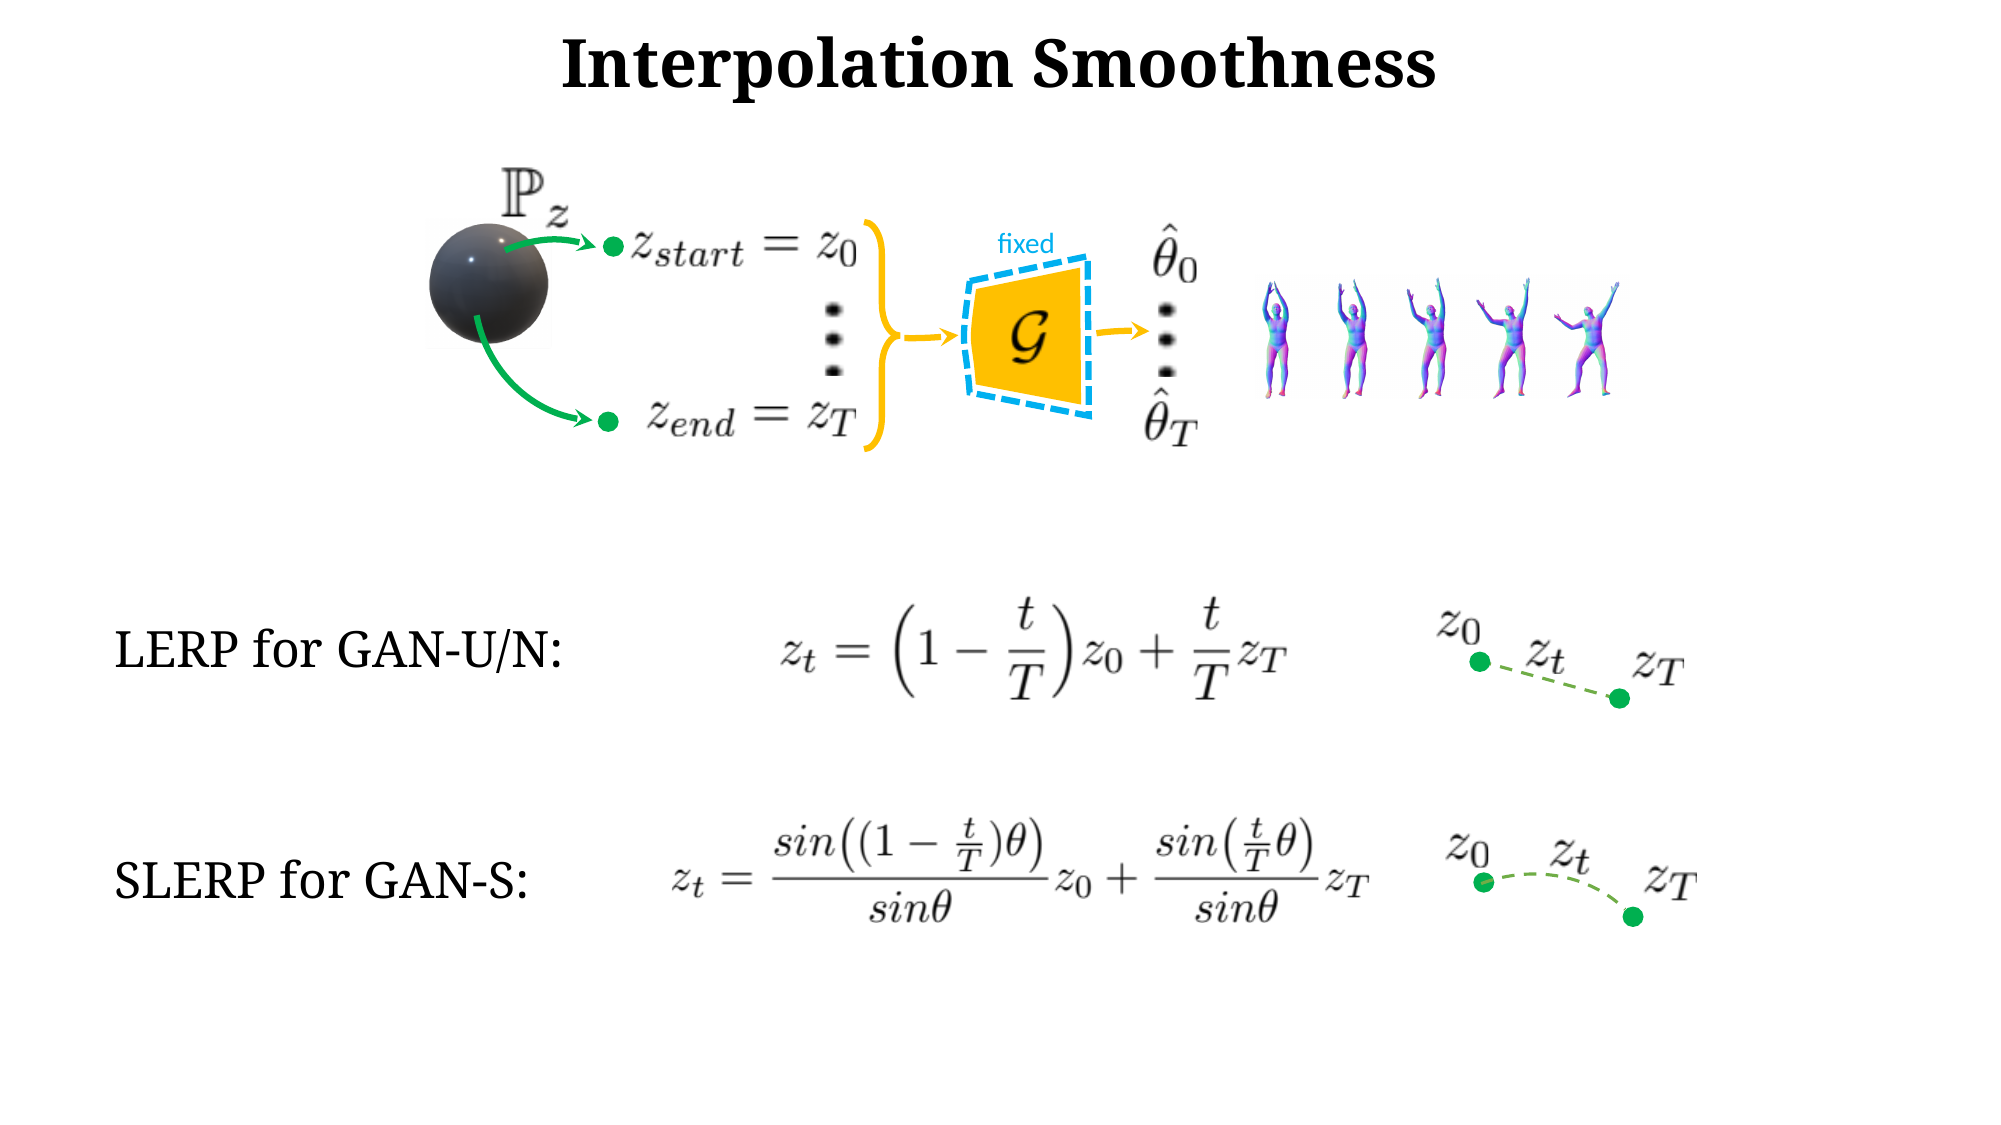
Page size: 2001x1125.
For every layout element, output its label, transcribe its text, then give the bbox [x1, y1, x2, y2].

text_box [962, 254, 1090, 417]
picture [1642, 864, 1697, 901]
picture [428, 166, 569, 346]
picture [779, 594, 1289, 701]
text_box [904, 324, 959, 343]
picture [1522, 638, 1565, 674]
picture [796, 322, 878, 349]
picture [645, 400, 857, 437]
picture [1253, 272, 1631, 401]
text_box [504, 237, 597, 356]
picture [1152, 221, 1197, 283]
picture [1011, 310, 1049, 365]
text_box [1478, 660, 1621, 700]
text_box [476, 298, 593, 426]
text_box [1096, 330, 1130, 343]
text_box [863, 221, 900, 450]
picture [1444, 832, 1489, 868]
picture [1547, 838, 1590, 875]
text_box SLERP for GAN-S: [99, 841, 631, 917]
picture [671, 815, 1370, 923]
text_box [597, 411, 619, 432]
picture [1143, 385, 1198, 447]
text_box Interpolation Smoothness [72, 37, 1927, 110]
picture [1130, 323, 1211, 350]
text_box [1469, 651, 1490, 672]
text_box [972, 270, 1079, 402]
text_box [1480, 873, 1626, 997]
text_box [1473, 872, 1494, 893]
text_box LERP for GAN-U/N: [99, 609, 631, 685]
picture [629, 230, 857, 267]
picture [1630, 650, 1685, 686]
text_box fixed [970, 216, 1083, 267]
picture [1435, 609, 1480, 645]
text_box [1609, 688, 1631, 709]
text_box [602, 236, 624, 257]
text_box [1622, 906, 1644, 927]
